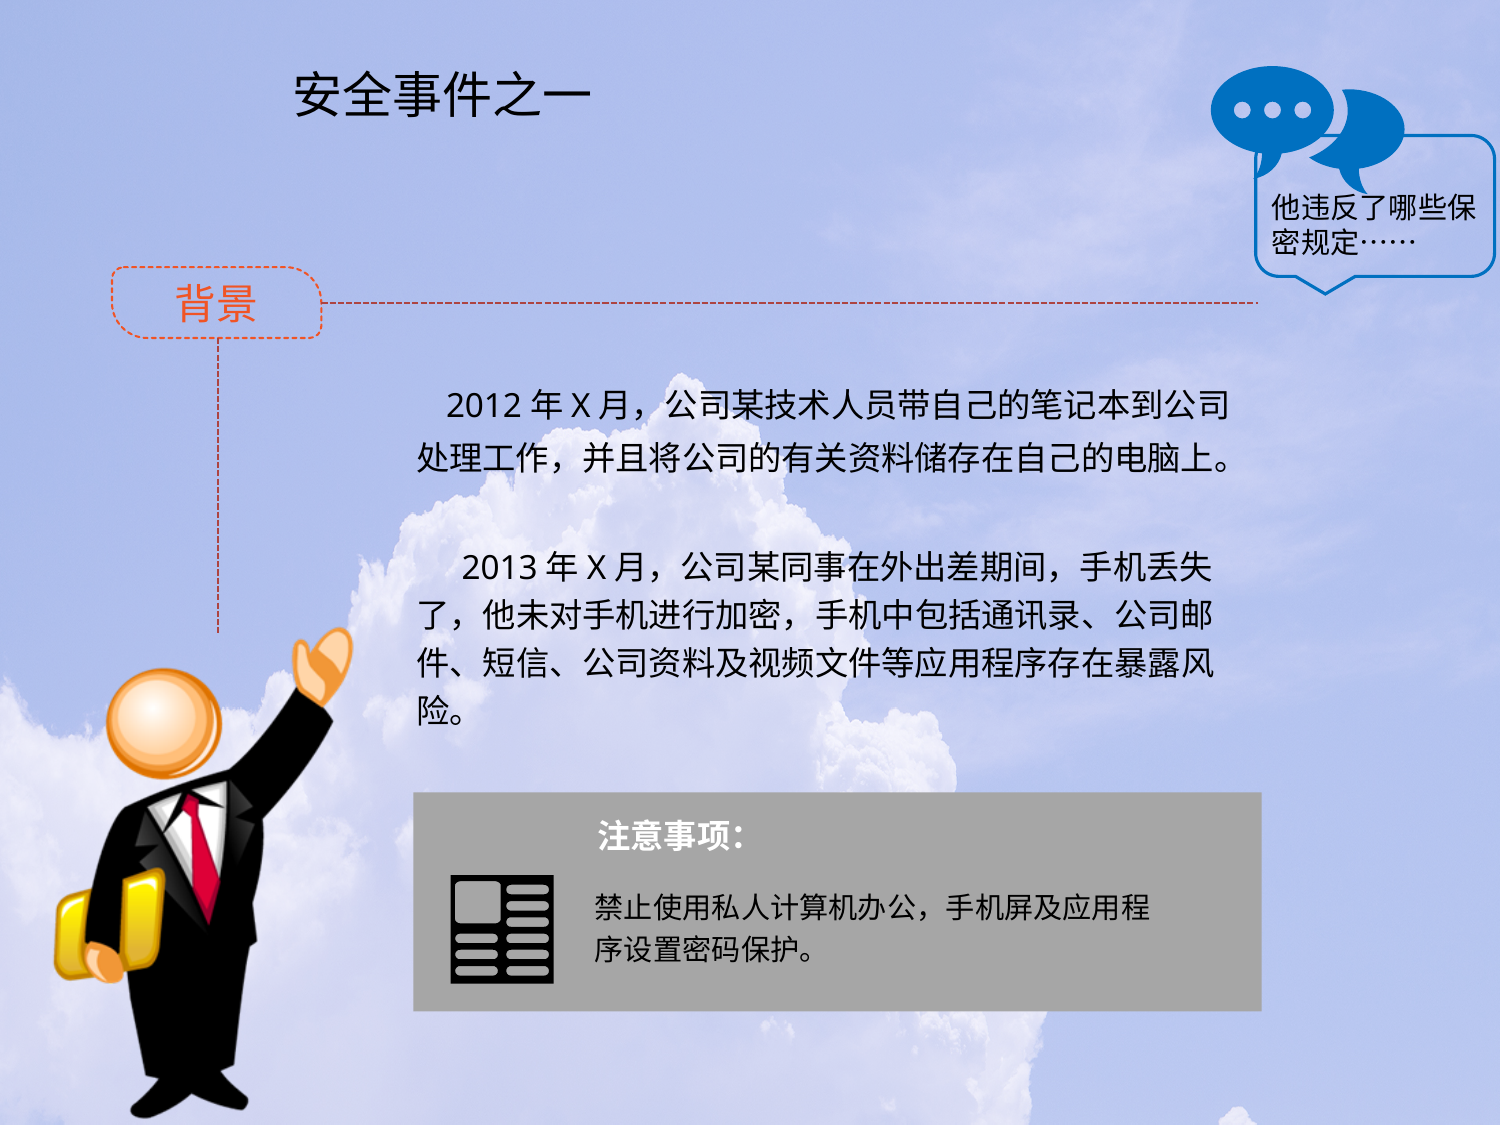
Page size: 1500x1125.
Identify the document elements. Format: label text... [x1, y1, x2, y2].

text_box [413, 792, 1262, 1012]
picture [4, 616, 369, 1125]
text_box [1210, 65, 1500, 309]
text_box 2012年X月，公司某技术人员带自己的笔记本到公司处理工作，并且将公司的有关资料储存在自己的电脑上。 2013年X月，公司某同事在外出差期间，手机丢失了，他未对手机进行加密，手机中包括通讯录、公司邮件、短信、公司资料及视频文件等应用程序存在暴露风险。 [324, 338, 1270, 847]
title 安全事件之一 [277, 30, 1031, 156]
text_box 背景 [111, 267, 322, 338]
